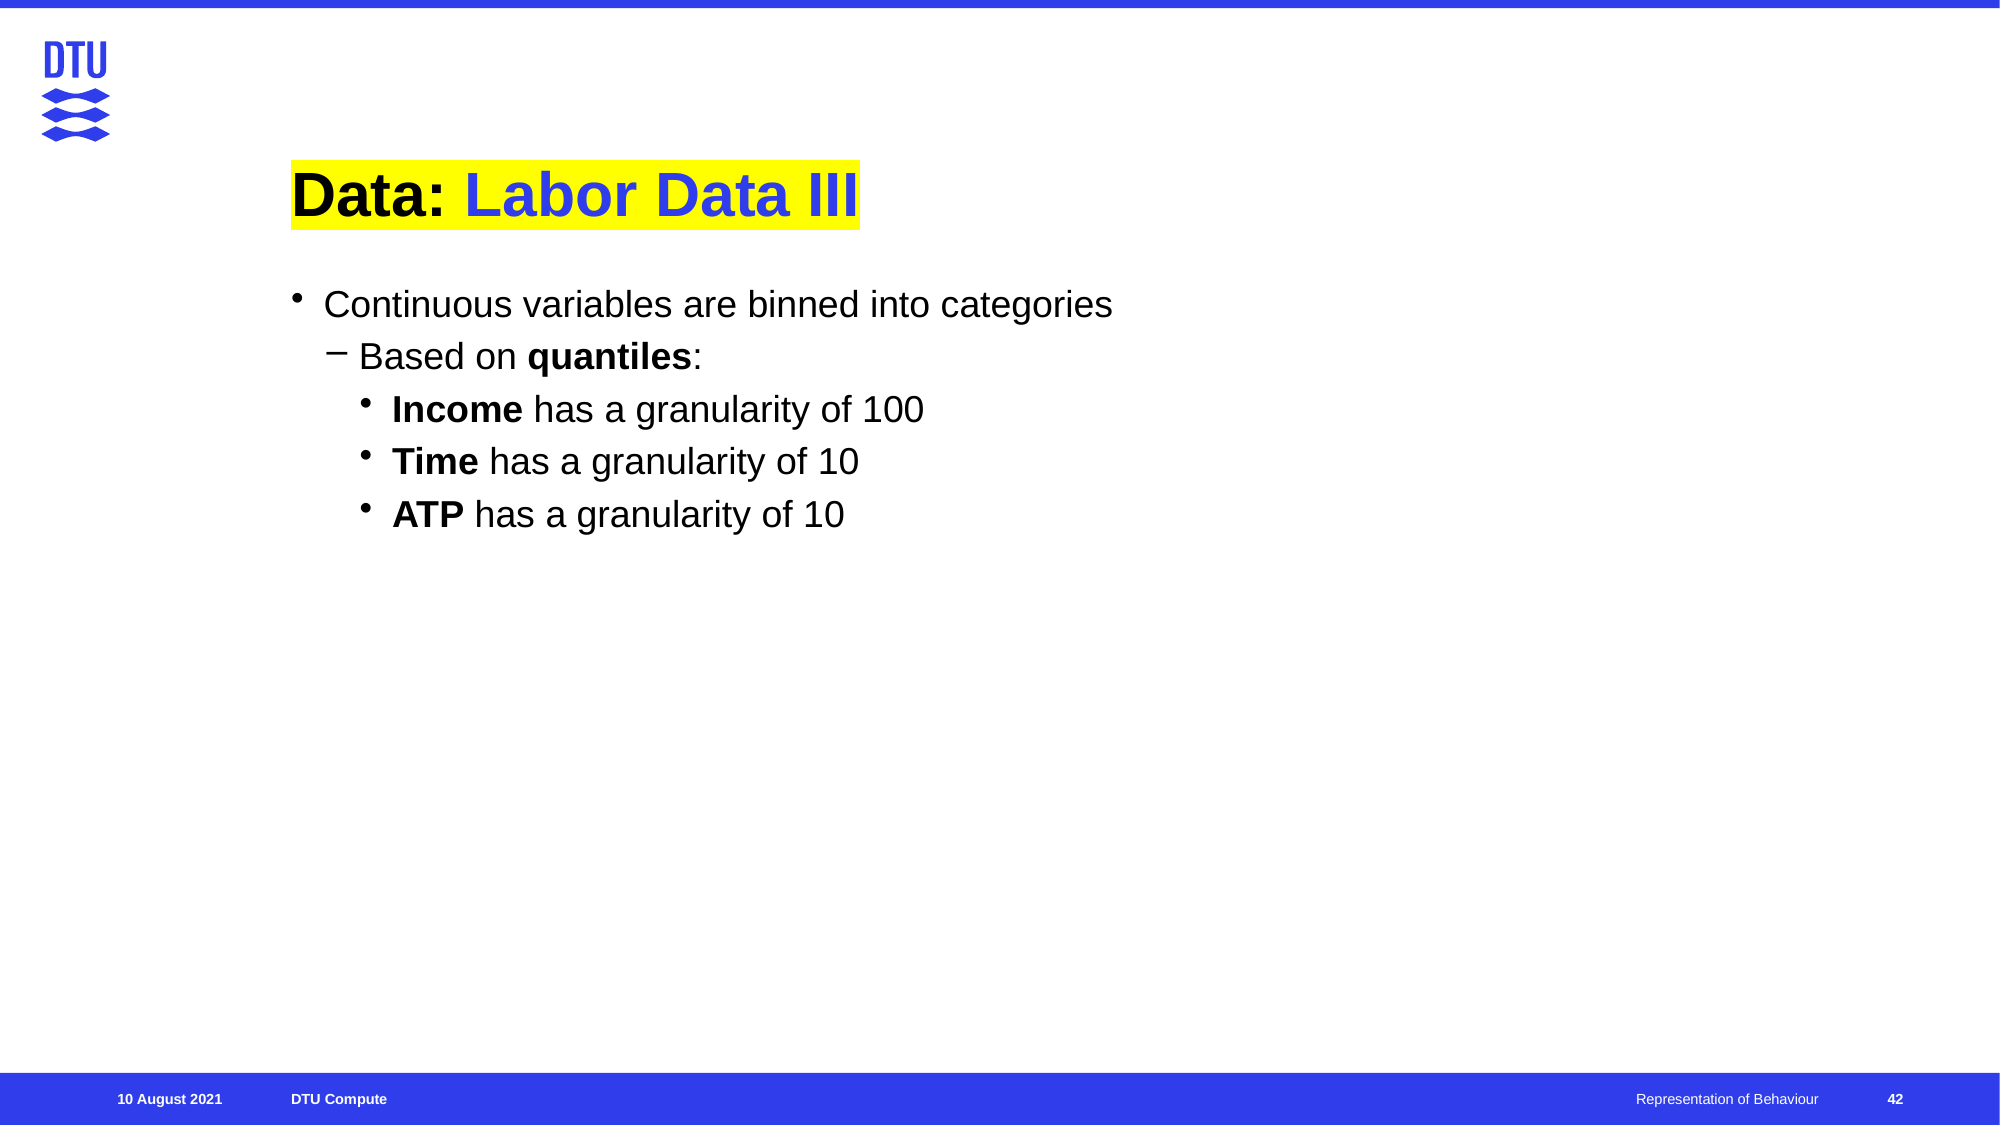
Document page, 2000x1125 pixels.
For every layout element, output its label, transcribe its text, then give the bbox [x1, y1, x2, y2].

list Continuous variables are binned into categories Based on quantiles: Income has a granularity of 100 Time has a granularity of 10 ATP has a granularity of 10 [291, 279, 1819, 1026]
title Data: Labor Data III [291, 69, 1819, 230]
slide_number 42 [1887, 1073, 1959, 1125]
